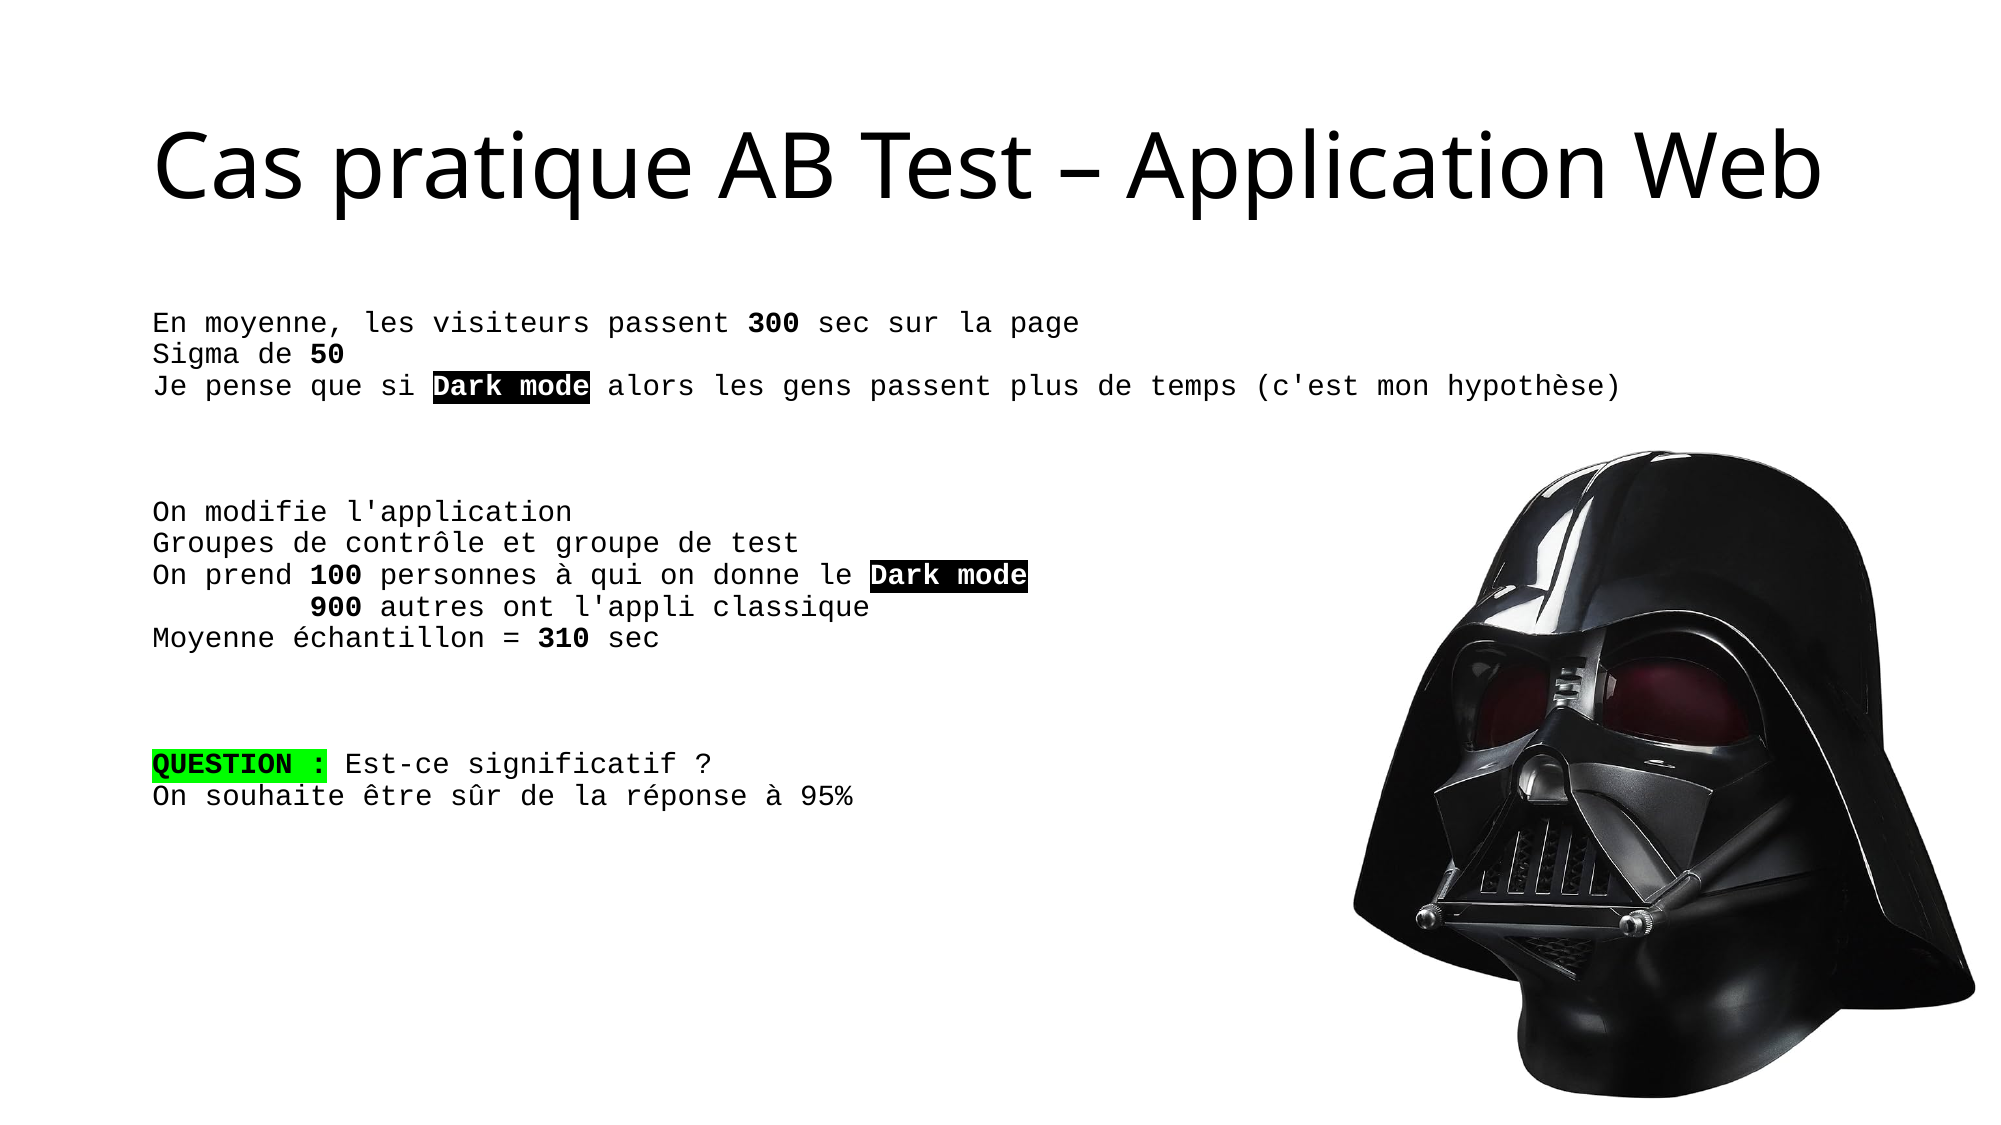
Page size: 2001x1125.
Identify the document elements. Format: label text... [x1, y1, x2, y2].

picture [1352, 449, 1976, 1099]
title Cas pratique AB Test – Application Web [137, 59, 1863, 278]
list En moyenne, les visiteurs passent 300 sec sur la page Sigma de 50 Je pense que si Dark mode alors les gens passent plus de temps (c'est mon hypothèse) On modifie l'application Groupes de contrôle et groupe de test On prend 100 personnes à qui on donne le Dark mode 900 autres ont l'appli classique Moyenne échantillon = 310 sec QUESTION : Est-ce significatif ? On souhaite être sûr de la réponse à 95% [137, 299, 1863, 1014]
